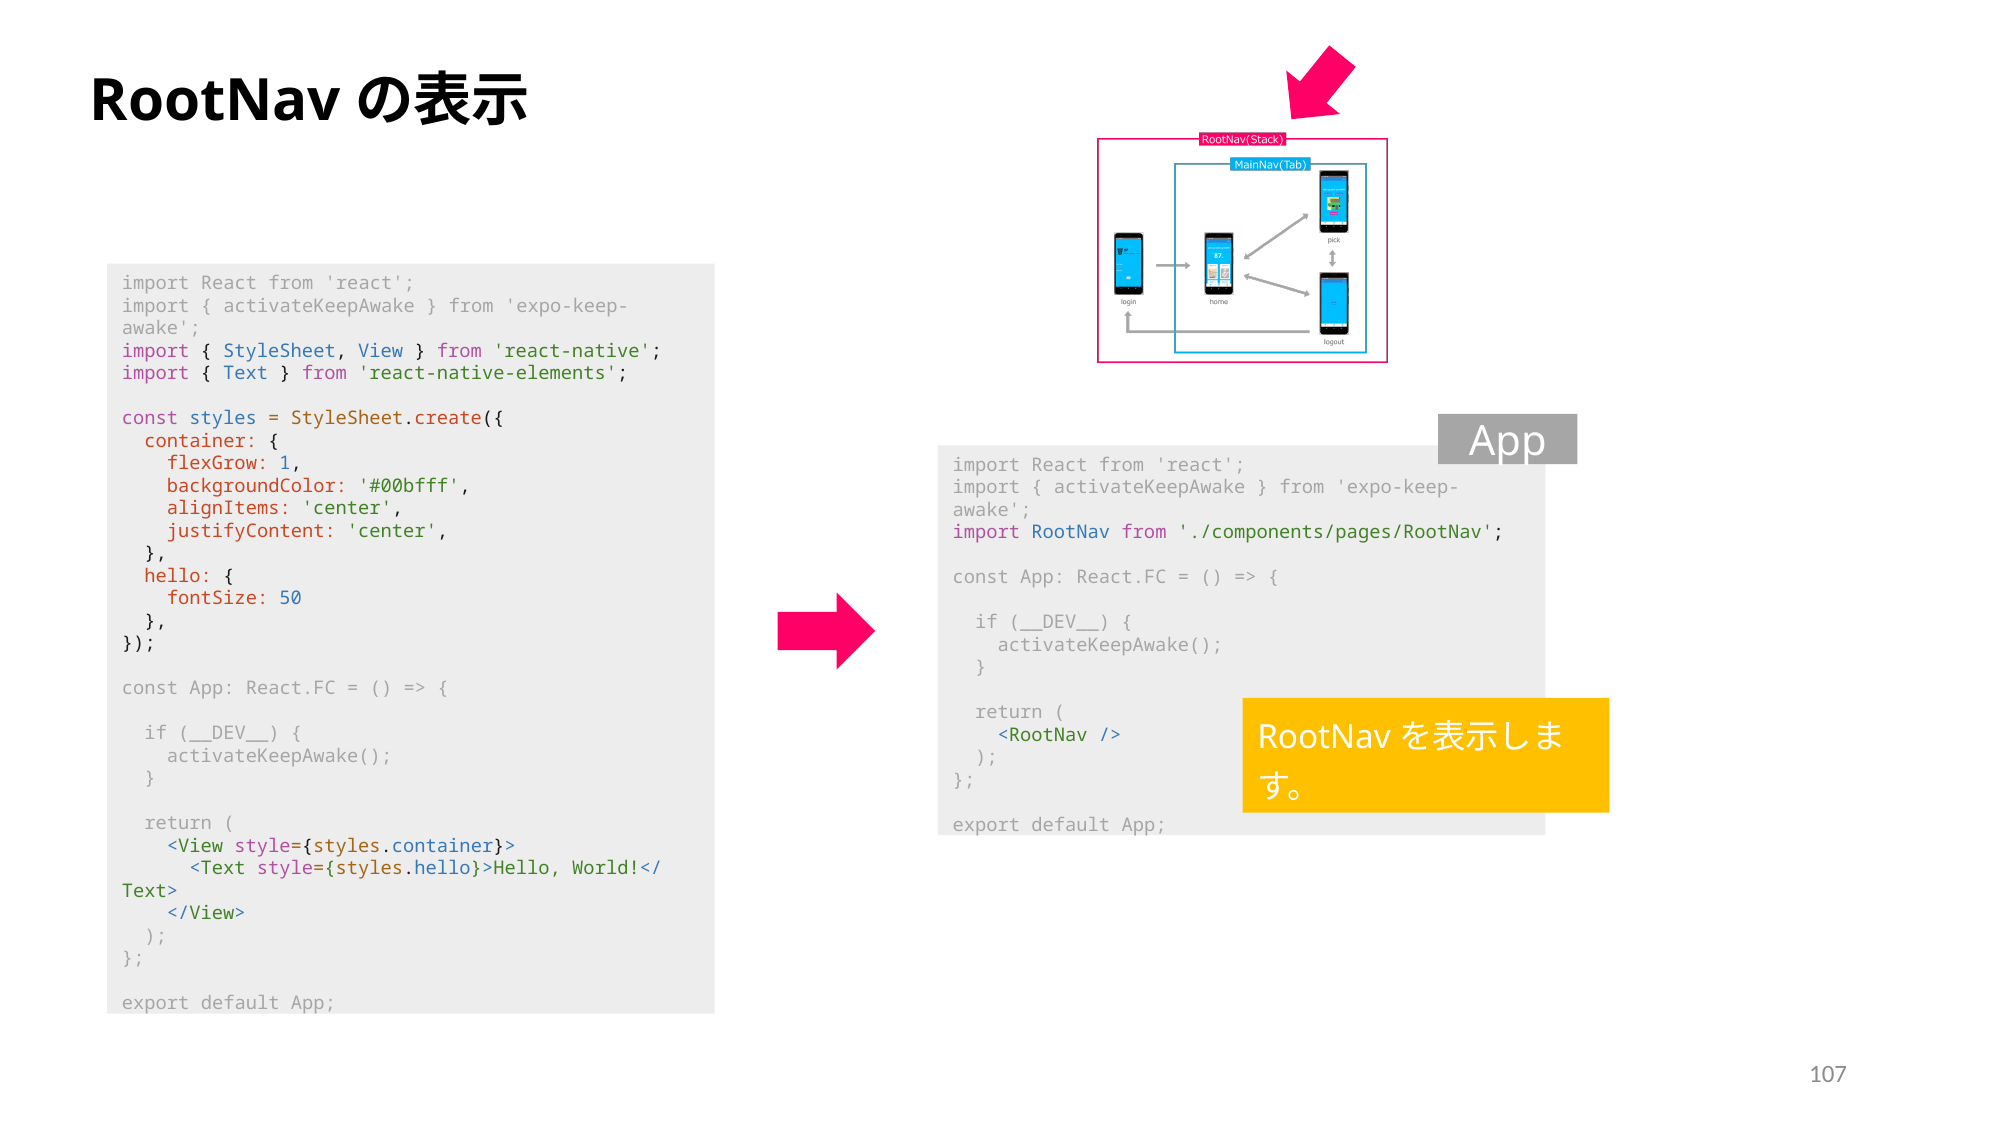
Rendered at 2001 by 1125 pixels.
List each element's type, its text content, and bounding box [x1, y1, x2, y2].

text_box [777, 592, 876, 670]
picture [1097, 129, 1388, 363]
text_box App [1438, 413, 1578, 465]
text_box RootNavの表示 [74, 54, 1454, 140]
text_box import React from 'react'; import { activateKeepAwake } from 'expo-keep-awake'; import RootNav from './components/pages/RootNav'; const App: React.FC = () => { if (__DEV__) { activateKeepAwake(); } return ( <RootNav /> ); }; export default App; [937, 445, 1546, 836]
text_box RootNavを表示します。 [1242, 697, 1610, 813]
text_box import React from 'react'; import { activateKeepAwake } from 'expo-keep-awake'; import { StyleSheet, View } from 'react-native'; import { Text } from 'react-native-elements'; const styles = StyleSheet.create({ container: { flexGrow: 1, backgroundColor: '#00bfff', alignItems: 'center', justifyContent: 'center', }, hello: { fontSize: 50 }, }); const App: React.FC = () => { if (__DEV__) { activateKeepAwake(); } return ( <View style={styles.container}> <Text style={styles.hello}>Hello, World!</Text> </View> ); }; export default App; [107, 263, 715, 1014]
slide_number 107 [1412, 1042, 1863, 1103]
text_box [1286, 45, 1356, 120]
